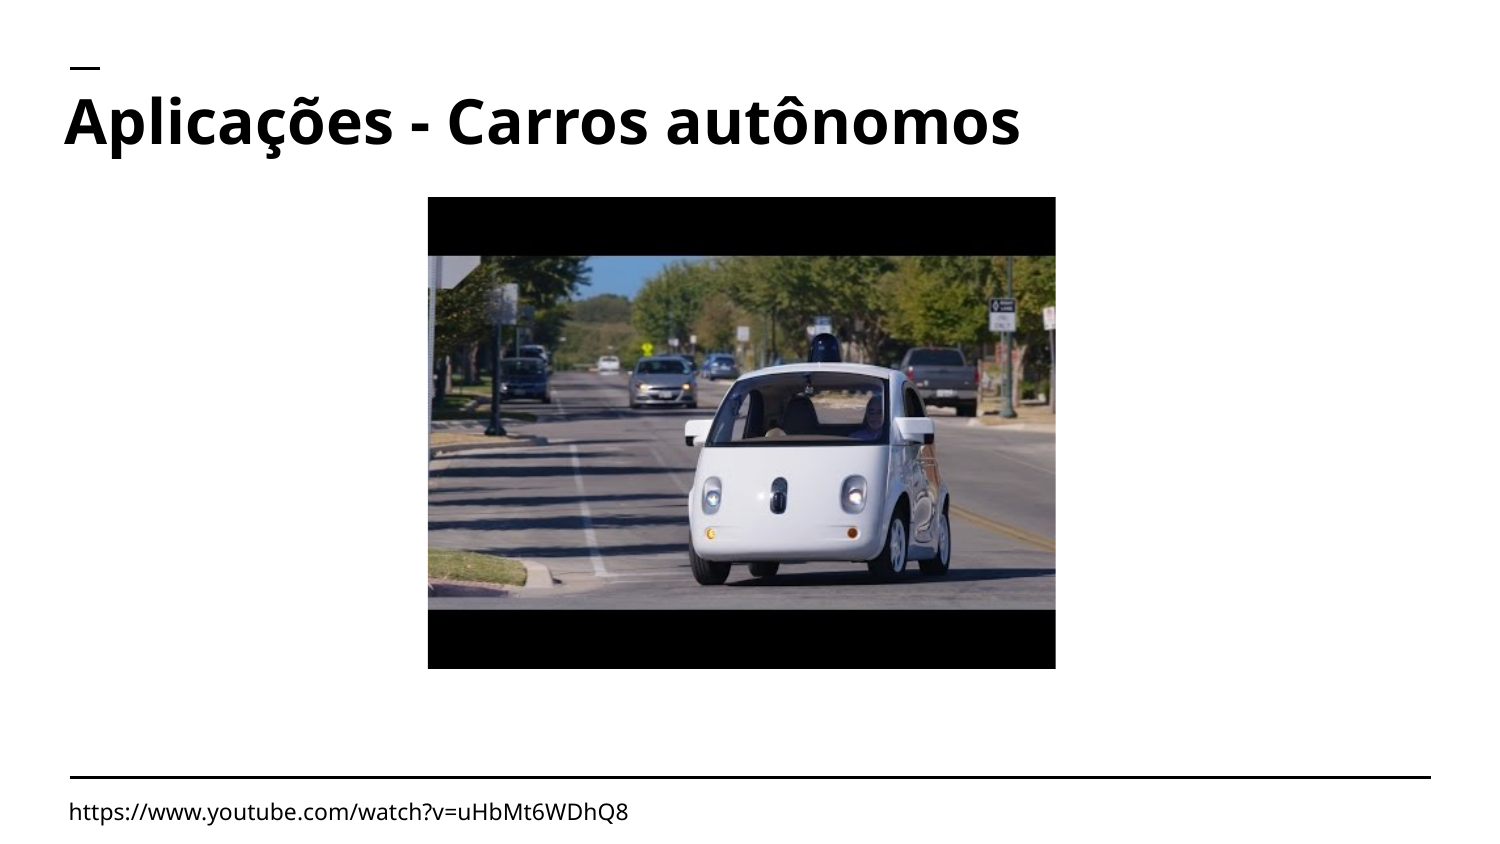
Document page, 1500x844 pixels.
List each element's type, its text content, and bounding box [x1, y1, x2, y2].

title Aplicações - Carros autônomos [49, 67, 1448, 173]
list https://www.youtube.com/watch?v=uHbMt6WDhQ8 [53, 779, 1430, 844]
text_box [427, 197, 1056, 669]
